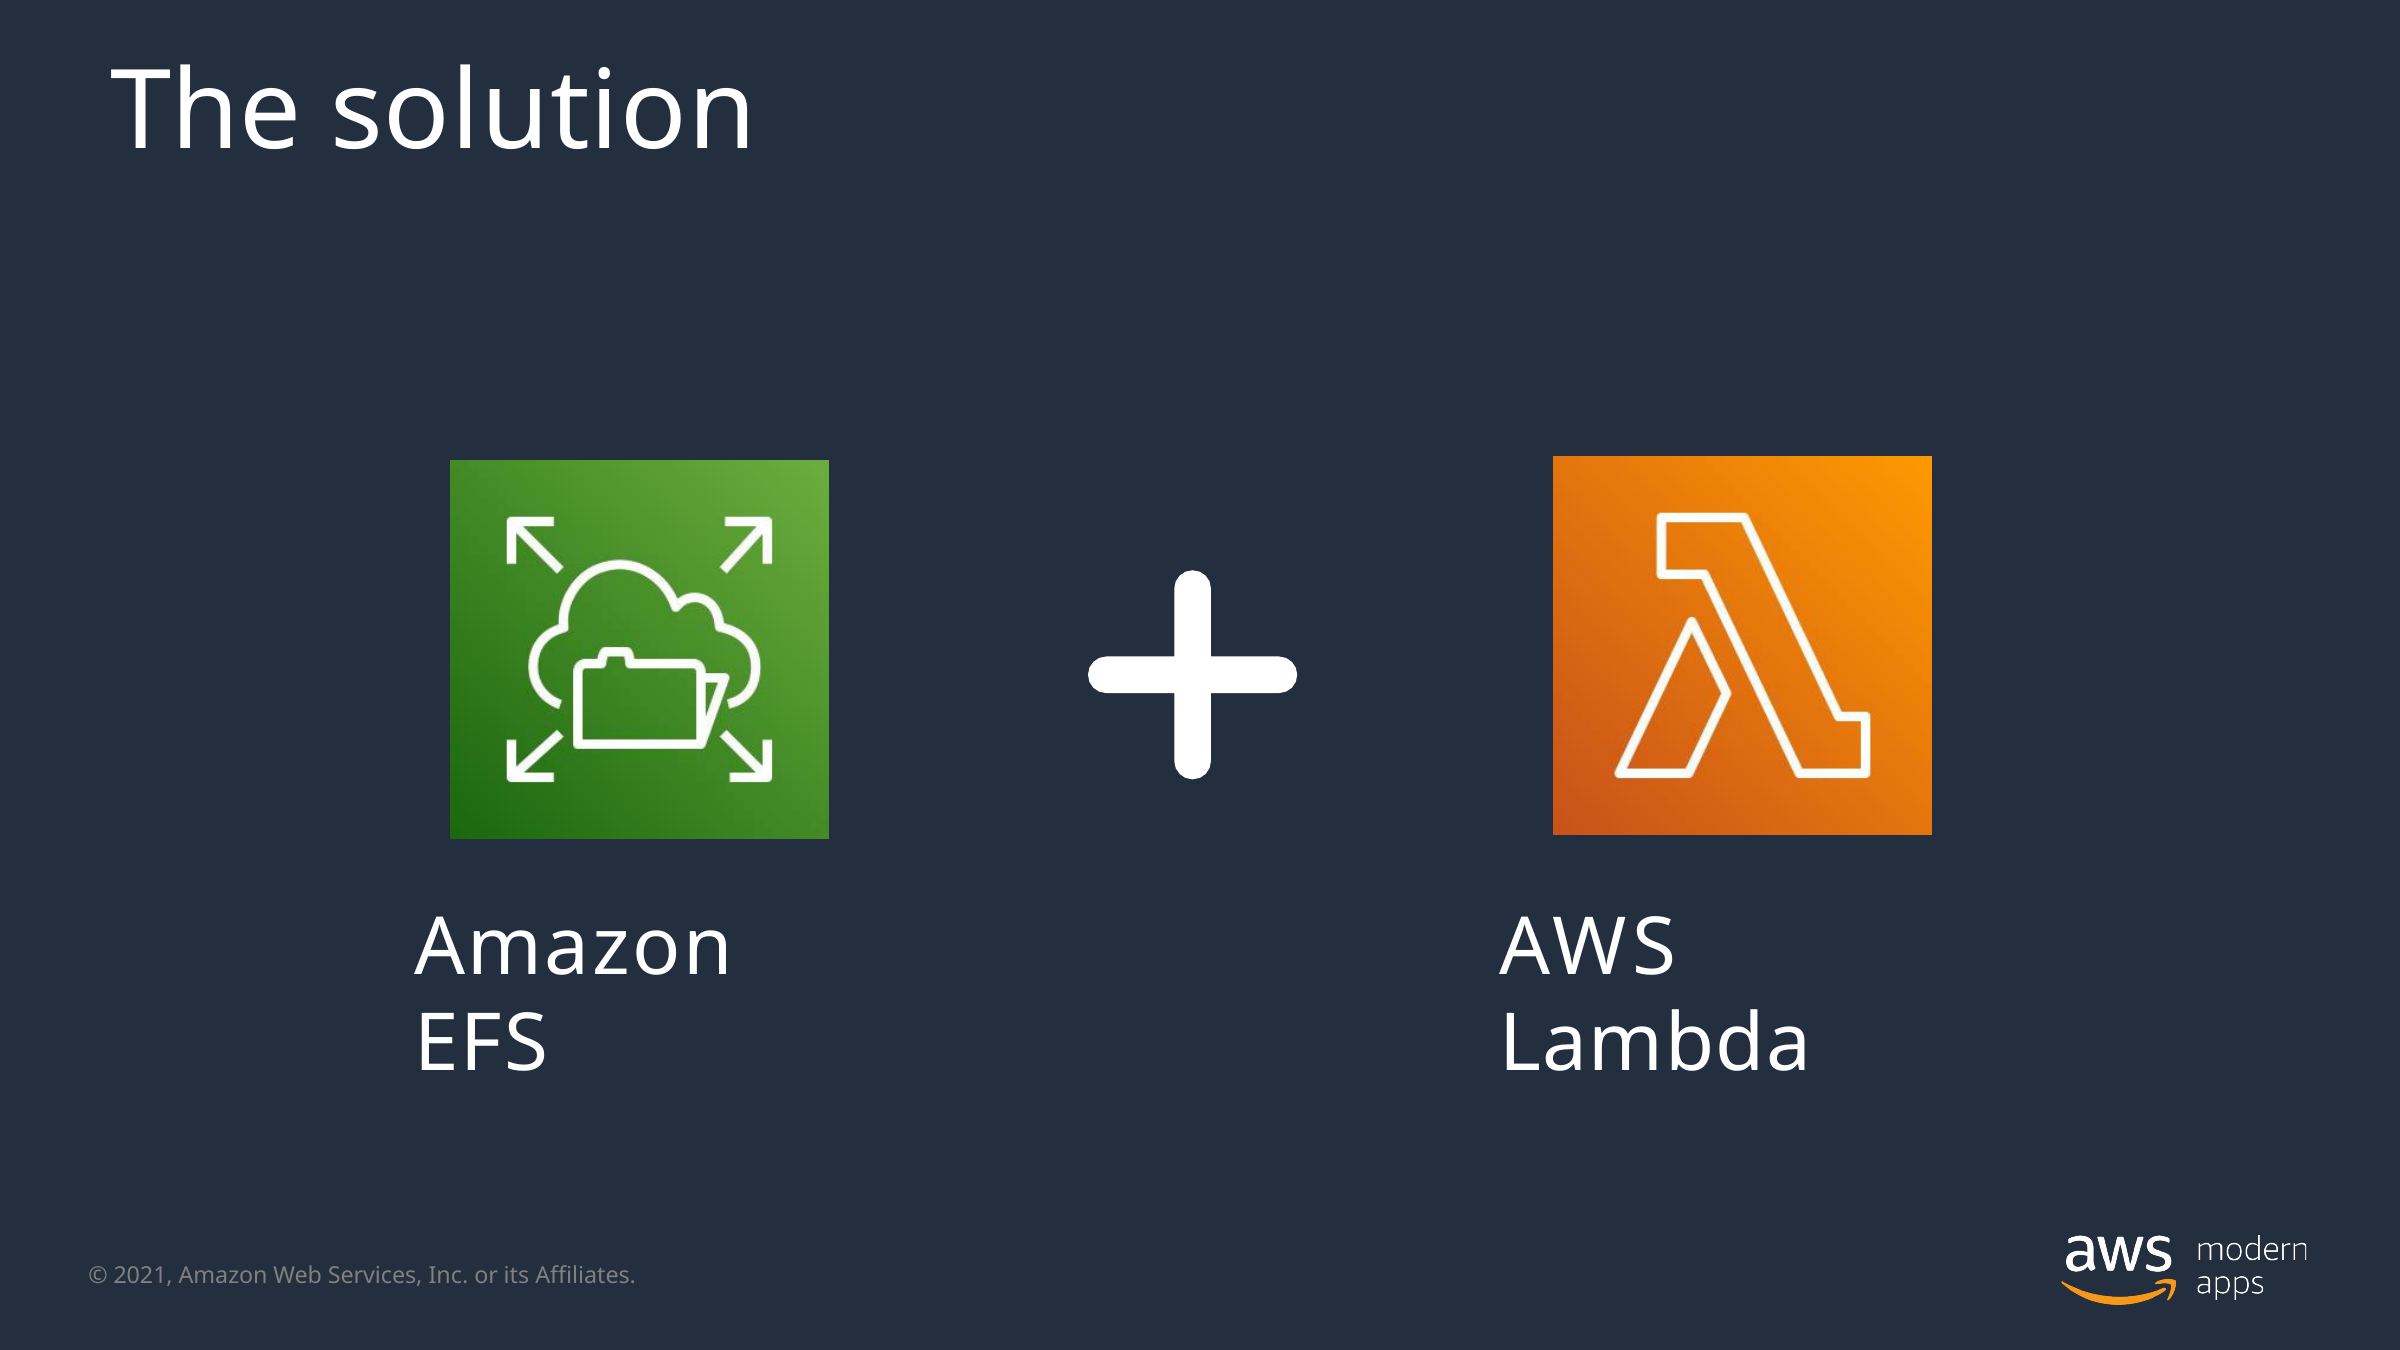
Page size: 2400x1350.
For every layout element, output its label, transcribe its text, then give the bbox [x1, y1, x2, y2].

text_box AWS Lambda [1496, 891, 1987, 1087]
text_box [1087, 570, 1298, 780]
text_box Amazon EFS [411, 891, 867, 1087]
picture [1553, 456, 1932, 835]
picture [450, 460, 829, 839]
title The solution [108, 36, 2400, 264]
